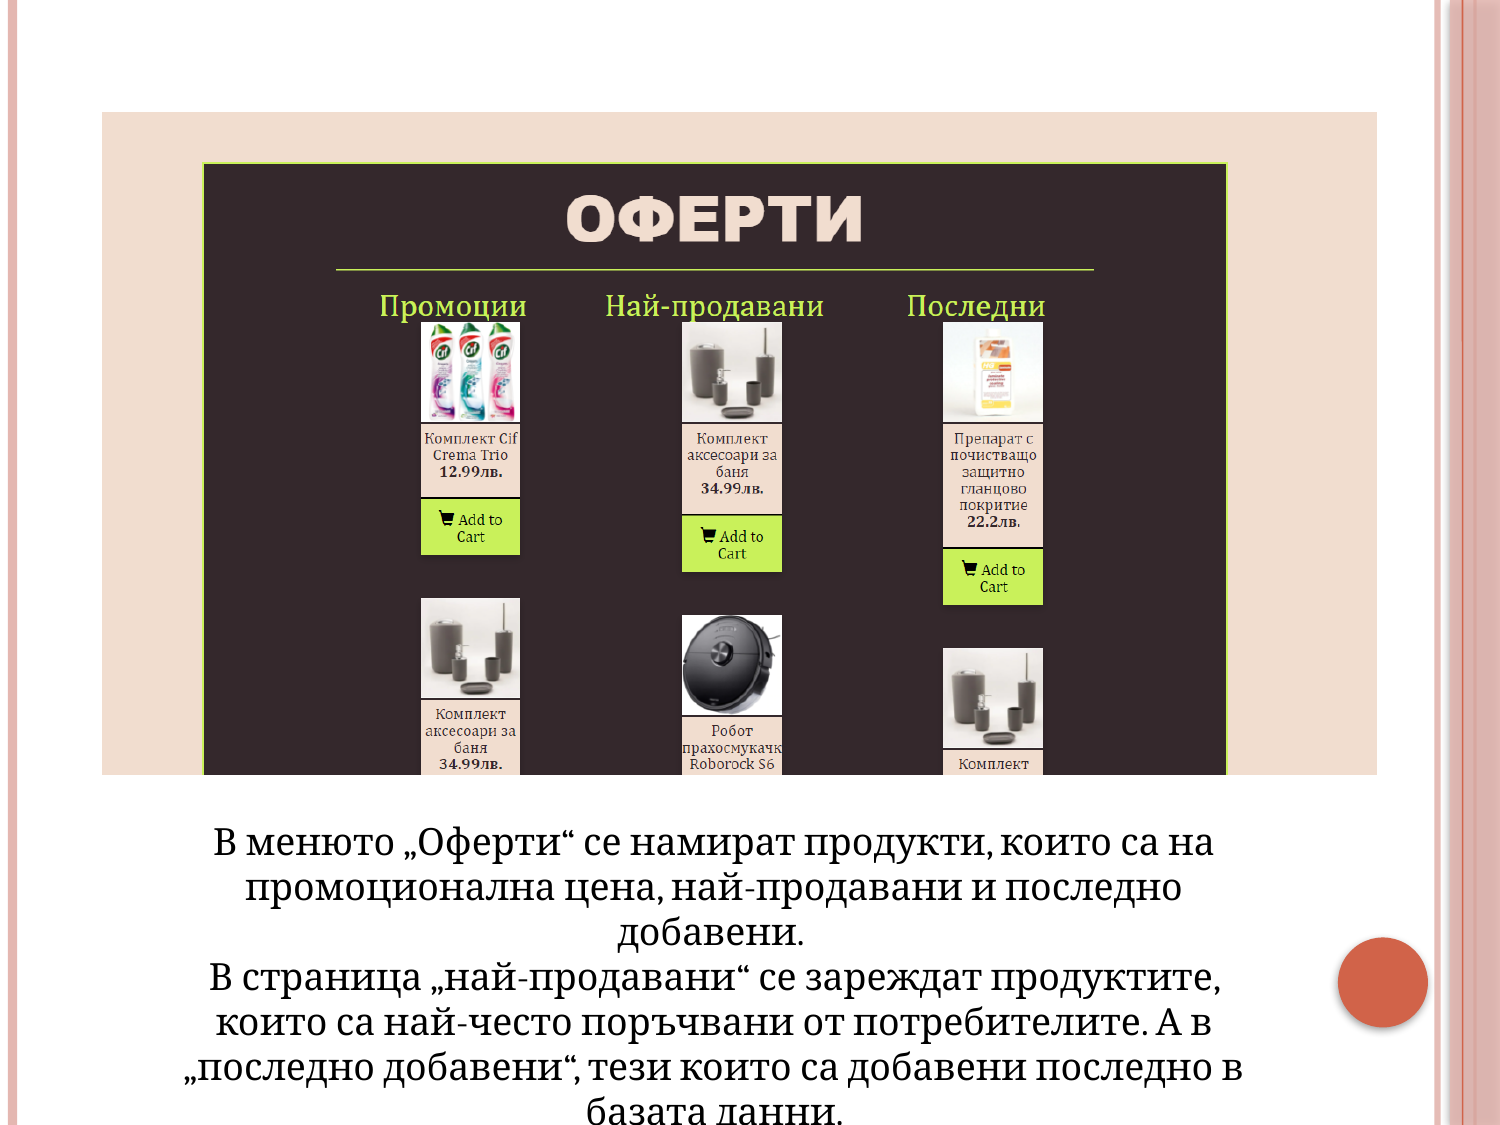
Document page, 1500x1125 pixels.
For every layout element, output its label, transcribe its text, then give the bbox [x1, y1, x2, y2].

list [101, 111, 1378, 776]
text_box В менюто „Оферти“ се намират продукти, които са на промоционална цена, най-продавани и последно добавени. В страница „най-продавани“ се зареждат продуктите, които са най-често поръчвани от потребителите. А в „последно добавени“, тези които са добавени последно в базата данни. [147, 810, 1282, 1125]
